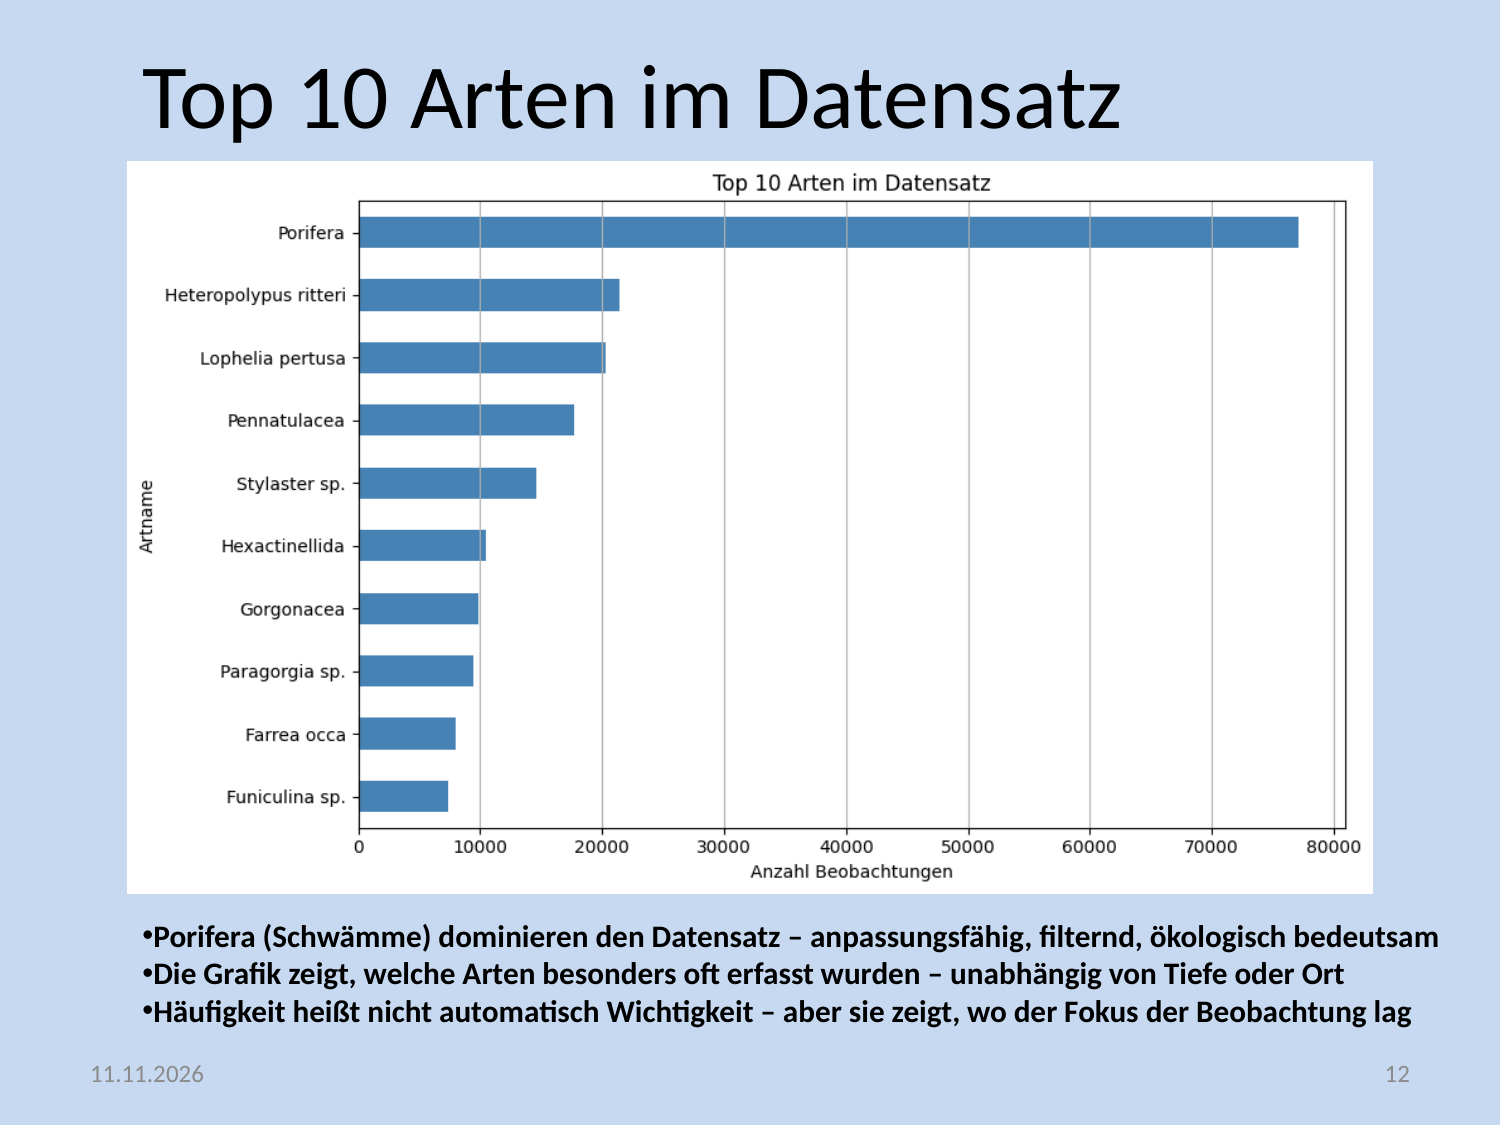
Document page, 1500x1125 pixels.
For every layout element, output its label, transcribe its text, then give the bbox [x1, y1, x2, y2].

title Top 10 Arten im Datensatz [127, 22, 1425, 162]
text_box Porifera (Schwämme) dominieren den Datensatz – anpassungsfähig, filternd, ökologisch bedeutsam Die Grafik zeigt, welche Arten besonders oft erfasst wurden – unabhängig von Tiefe oder Ort Häufigkeit heißt nicht automatisch Wichtigkeit – aber sie zeigt, wo der Fokus der Beobachtung lag [127, 871, 1500, 1074]
slide_number 12 [1074, 1074, 1425, 1103]
picture [127, 161, 1373, 894]
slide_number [75, 1042, 425, 1103]
